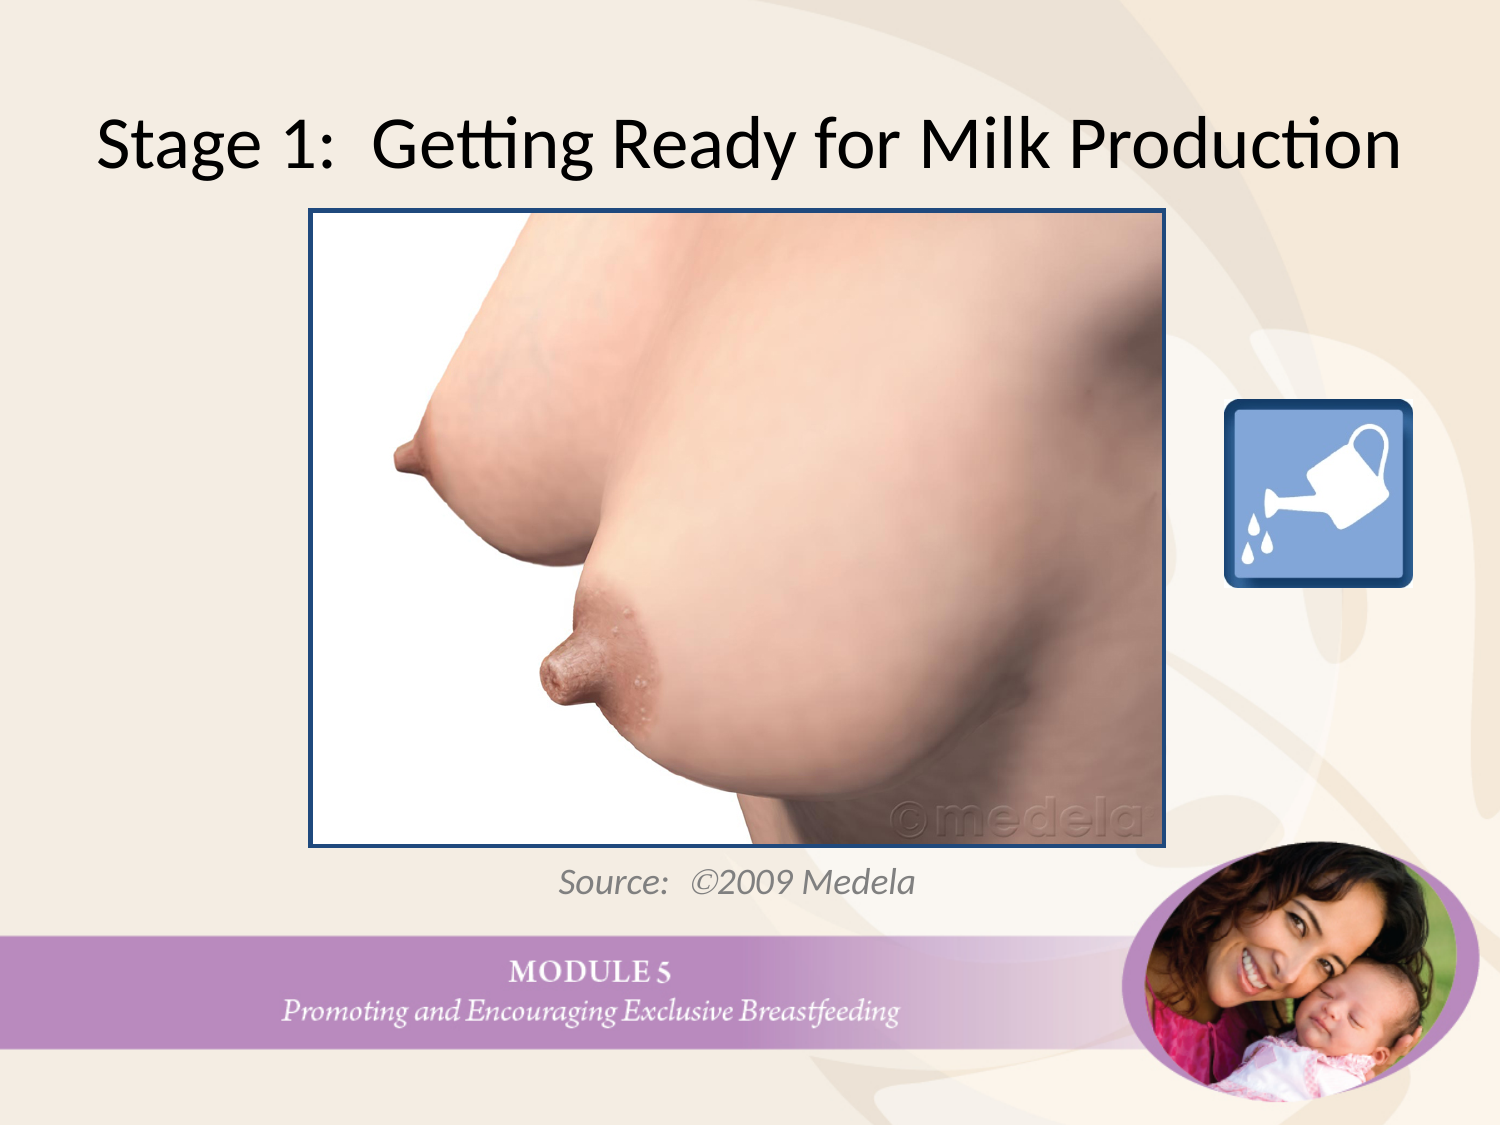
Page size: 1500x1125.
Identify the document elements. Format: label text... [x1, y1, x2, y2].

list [312, 212, 1163, 845]
picture [0, 0, 1500, 1125]
title Stage 1: Getting Ready for Milk Production [75, 45, 1425, 233]
text_box Source: 2009 Medela [324, 854, 1150, 910]
